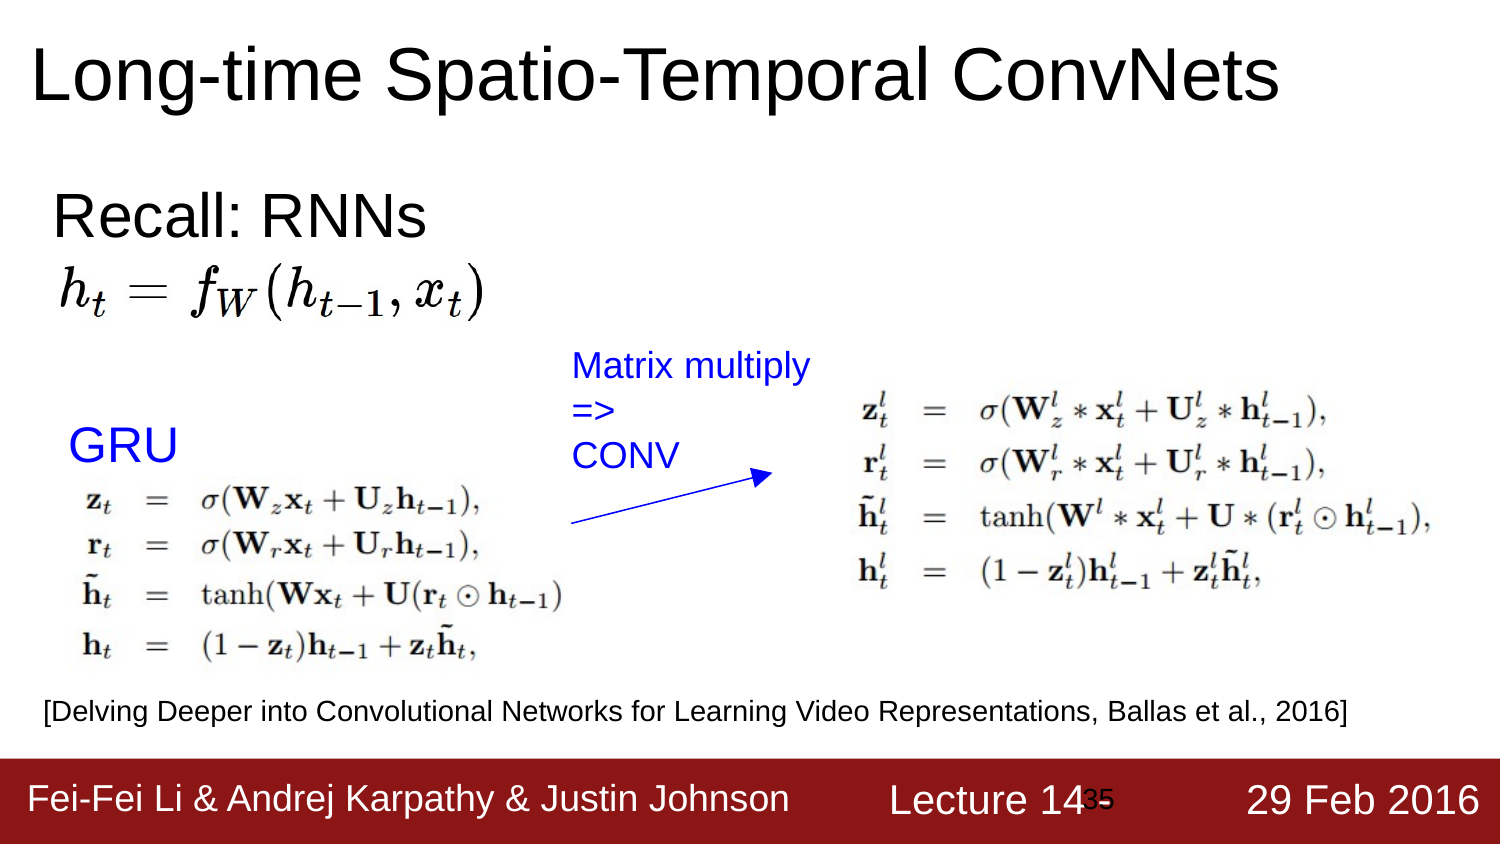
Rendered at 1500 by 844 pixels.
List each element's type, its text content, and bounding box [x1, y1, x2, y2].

picture [64, 476, 565, 675]
text_box GRU [53, 397, 715, 470]
text_box Matrix multiply => CONV [556, 325, 953, 367]
picture [56, 256, 488, 329]
slide_number ‹#› [1067, 765, 1206, 830]
text_box [Delving Deeper into Convolutional Networks for Learning Video Representations, Ballas et al., 2016] [28, 682, 1398, 738]
title Long-time Spatio-Temporal ConvNets [15, 0, 1366, 141]
picture [850, 379, 1441, 597]
text_box Recall: RNNs [37, 160, 811, 263]
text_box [571, 472, 773, 524]
